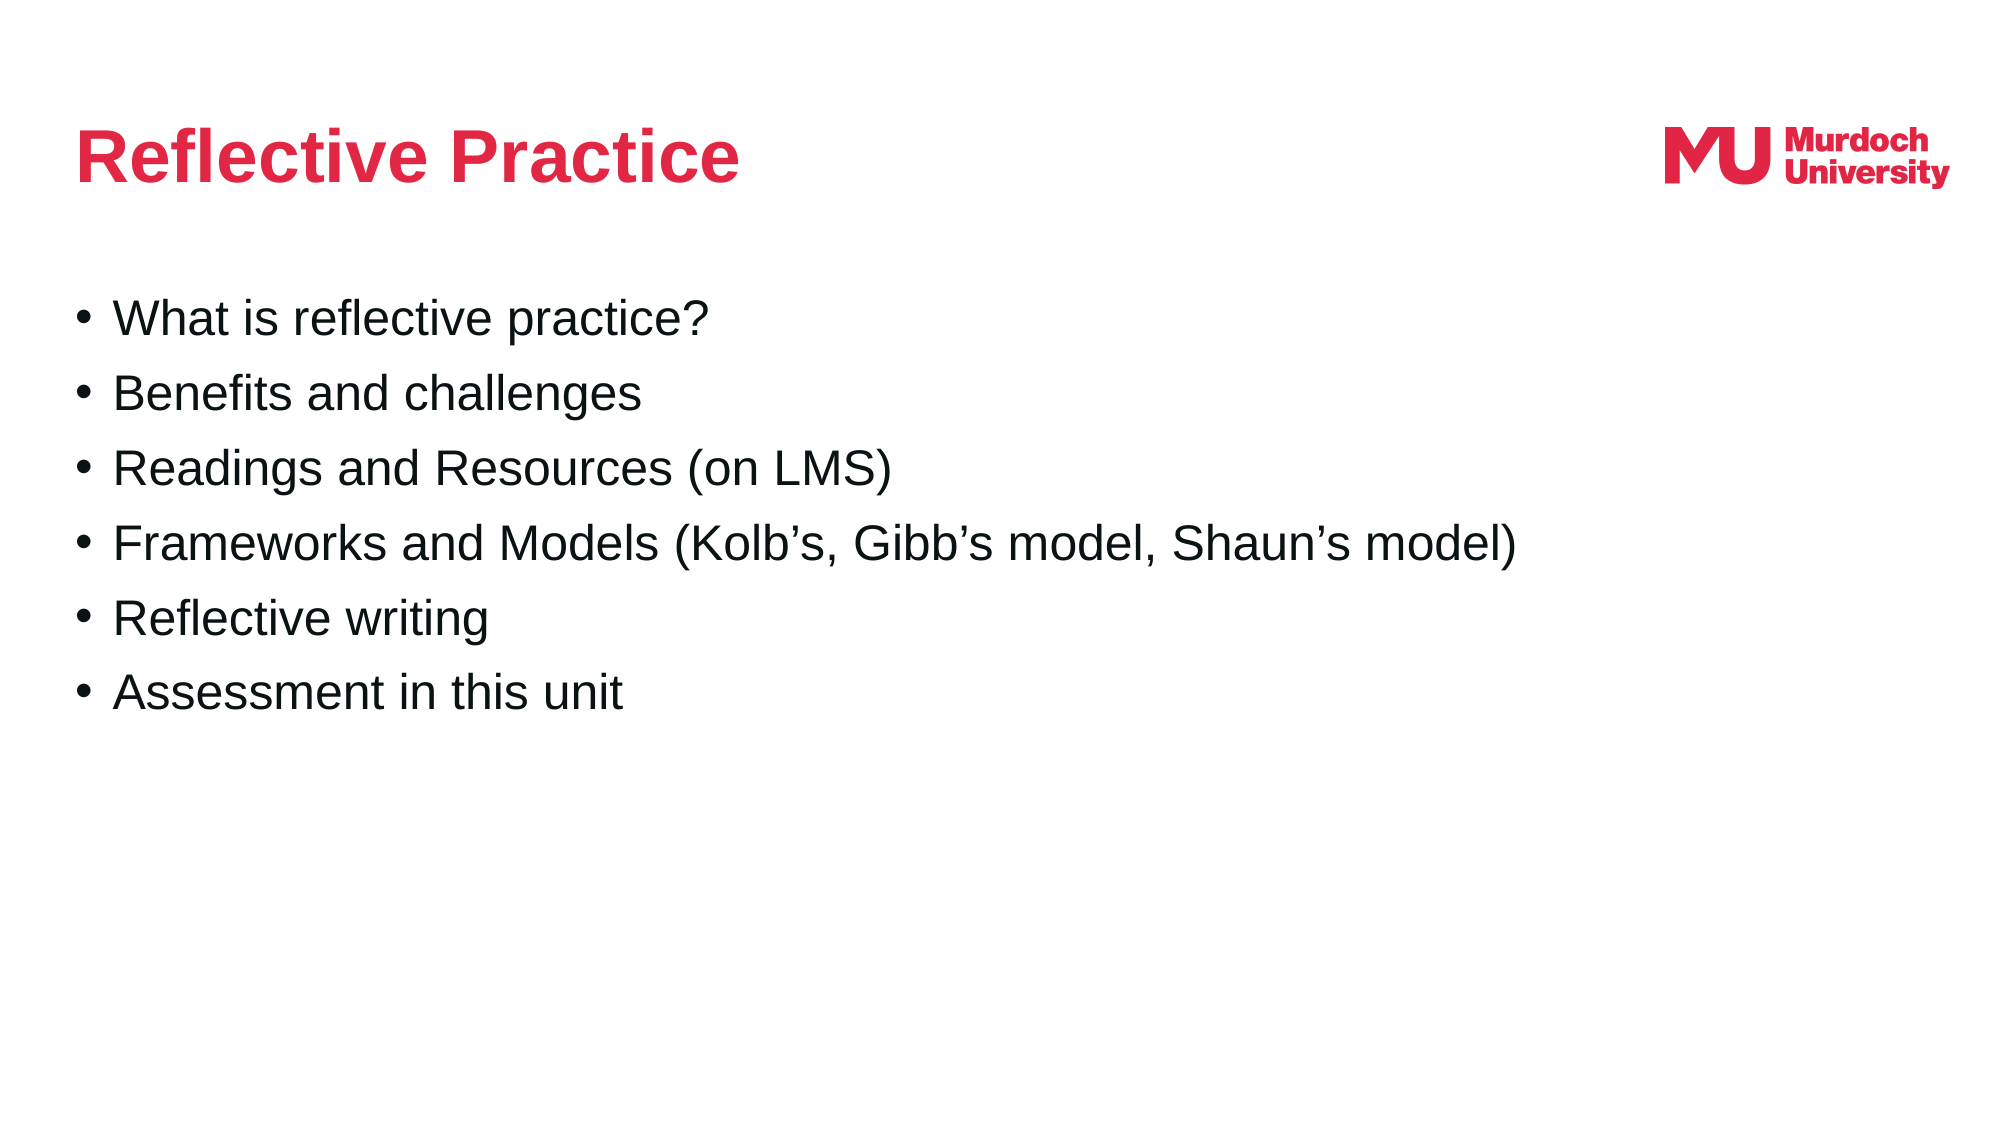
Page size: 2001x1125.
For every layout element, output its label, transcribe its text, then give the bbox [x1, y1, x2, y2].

list What is reflective practice? Benefits and challenges Readings and Resources (on LMS) Frameworks and Models (Kolb’s, Gibb’s model, Shaun’s model) Reflective writing Assessment in this unit [50, 267, 1835, 983]
picture [1665, 127, 1950, 189]
title Reflective Practice [50, 50, 1620, 267]
